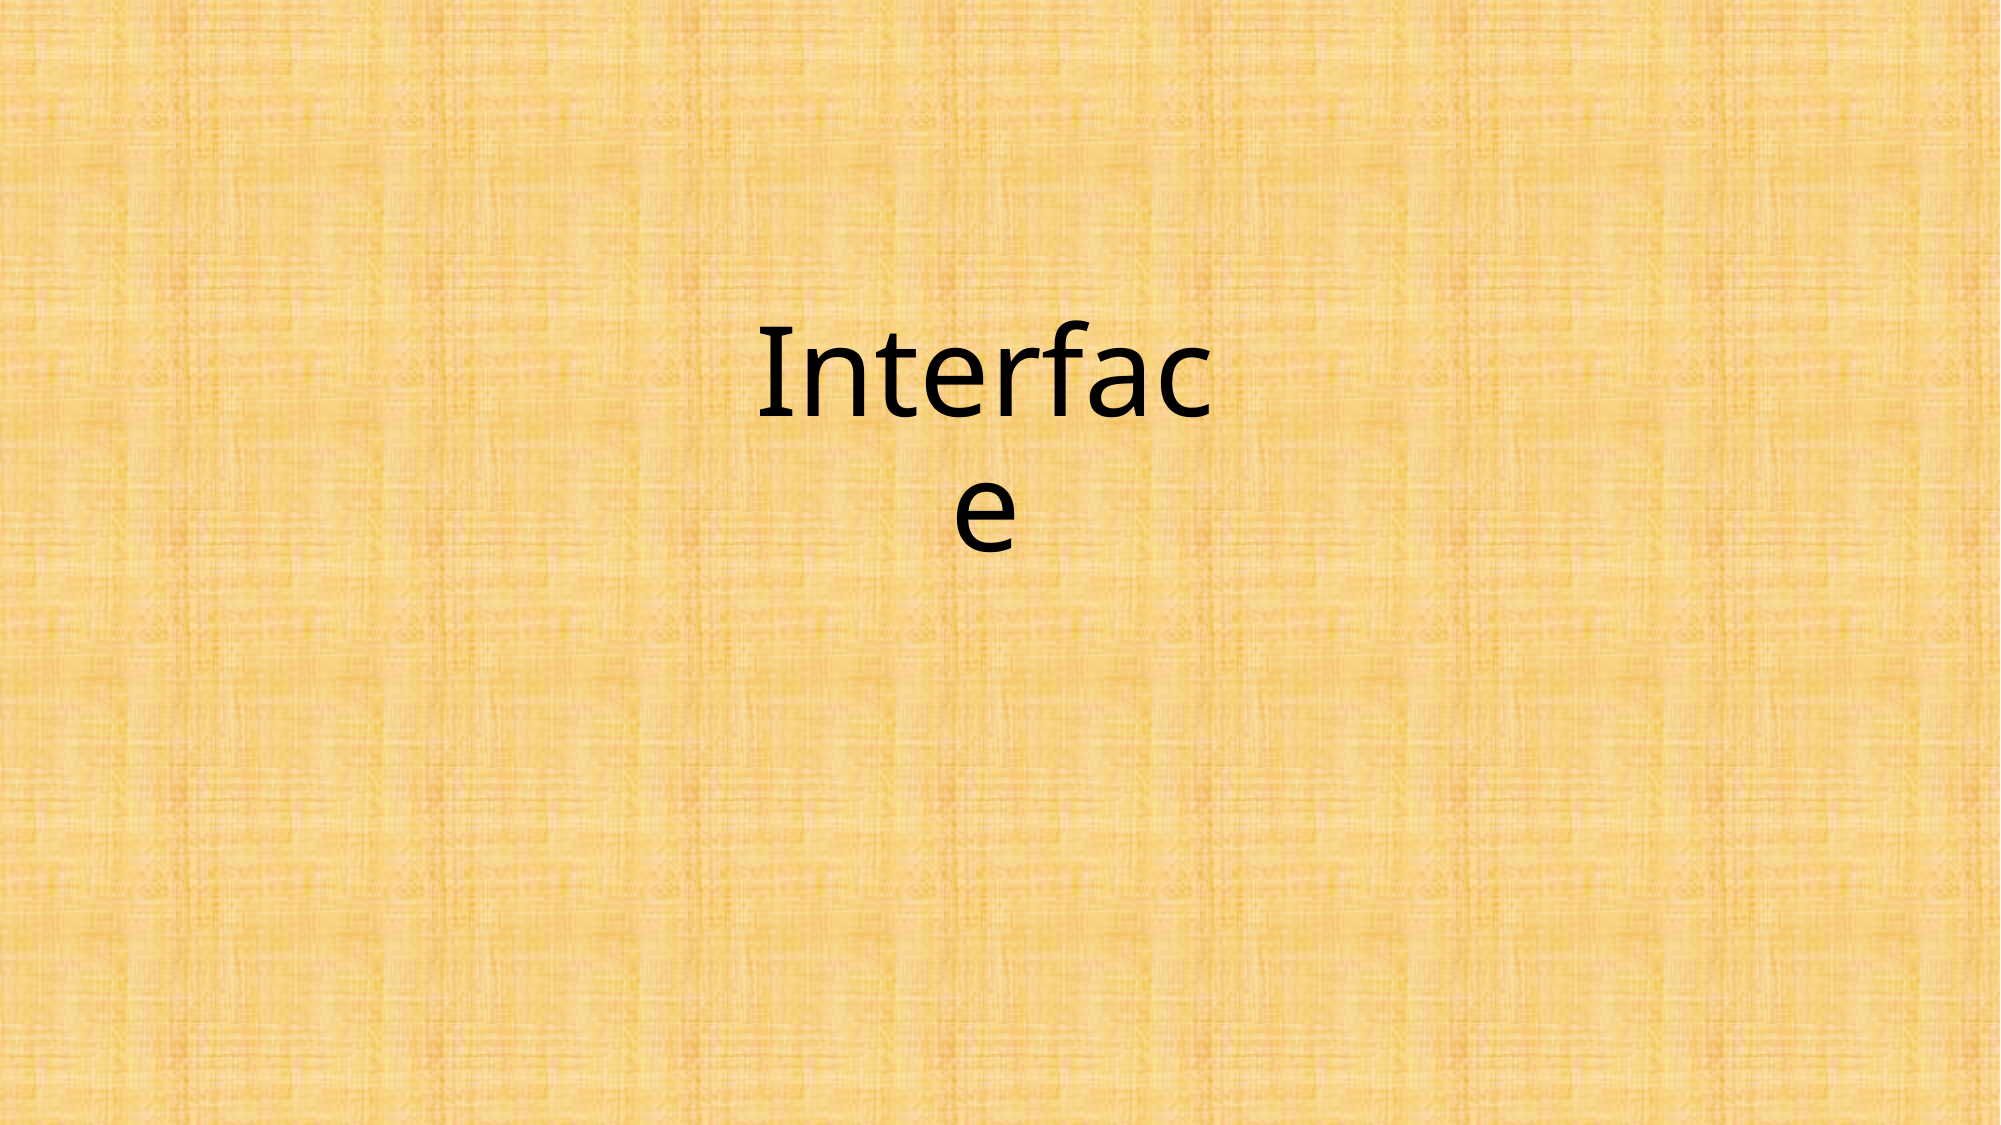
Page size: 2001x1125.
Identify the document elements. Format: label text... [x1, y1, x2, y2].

picture [0, 0, 2001, 1125]
title Interface [707, 426, 1264, 587]
